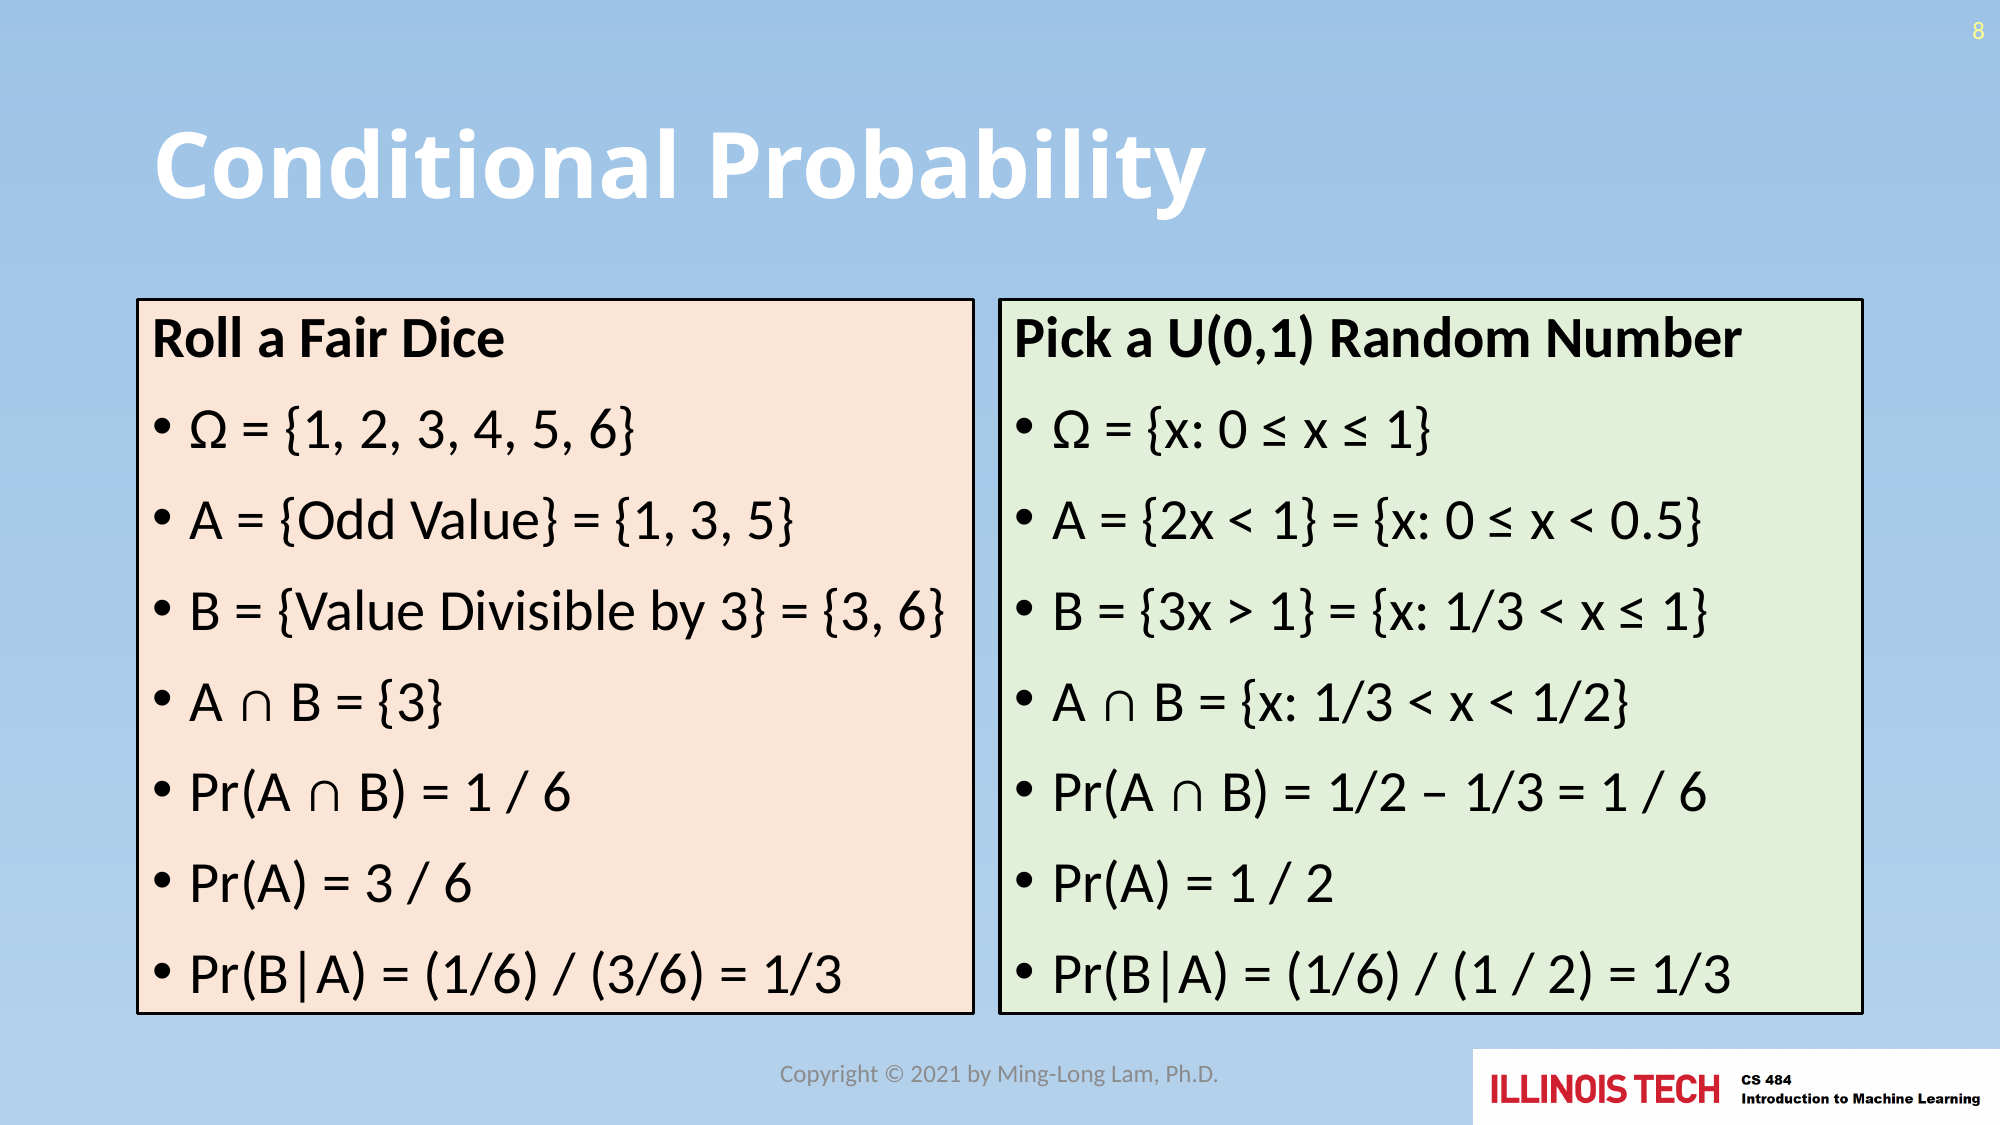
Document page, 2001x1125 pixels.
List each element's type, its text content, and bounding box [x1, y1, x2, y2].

footer Copyright © 2021 by Ming-Long Lam, Ph.D. [662, 1042, 1338, 1103]
text_box Pick a U(0,1) Random Number Ω = {x: 0 ≤ x ≤ 1} A = {2x < 1} = {x: 0 ≤ x < 0.5} B = {3x > 1} = {x: 1/3 < x ≤ 1} A ∩ B = {x: 1/3 < x < 1/2} Pr(A ∩ B) = 1/2 – 1/3 = 1 / 6 Pr(A) = 1 / 2 Pr(B|A) = (1/6) / (1 / 2) = 1/3 [999, 299, 1863, 1014]
picture [1473, 1049, 2000, 1125]
slide_number 8 [1550, 0, 2000, 60]
list Roll a Fair Dice Ω = {1, 2, 3, 4, 5, 6} A = {Odd Value} = {1, 3, 5} B = {Value Divisible by 3} = {3, 6} A ∩ B = {3} Pr(A ∩ B) = 1 / 6 Pr(A) = 3 / 6 Pr(B|A) = (1/6) / (3/6) = 1/3 [137, 299, 974, 1014]
title Conditional Probability [137, 59, 1863, 278]
